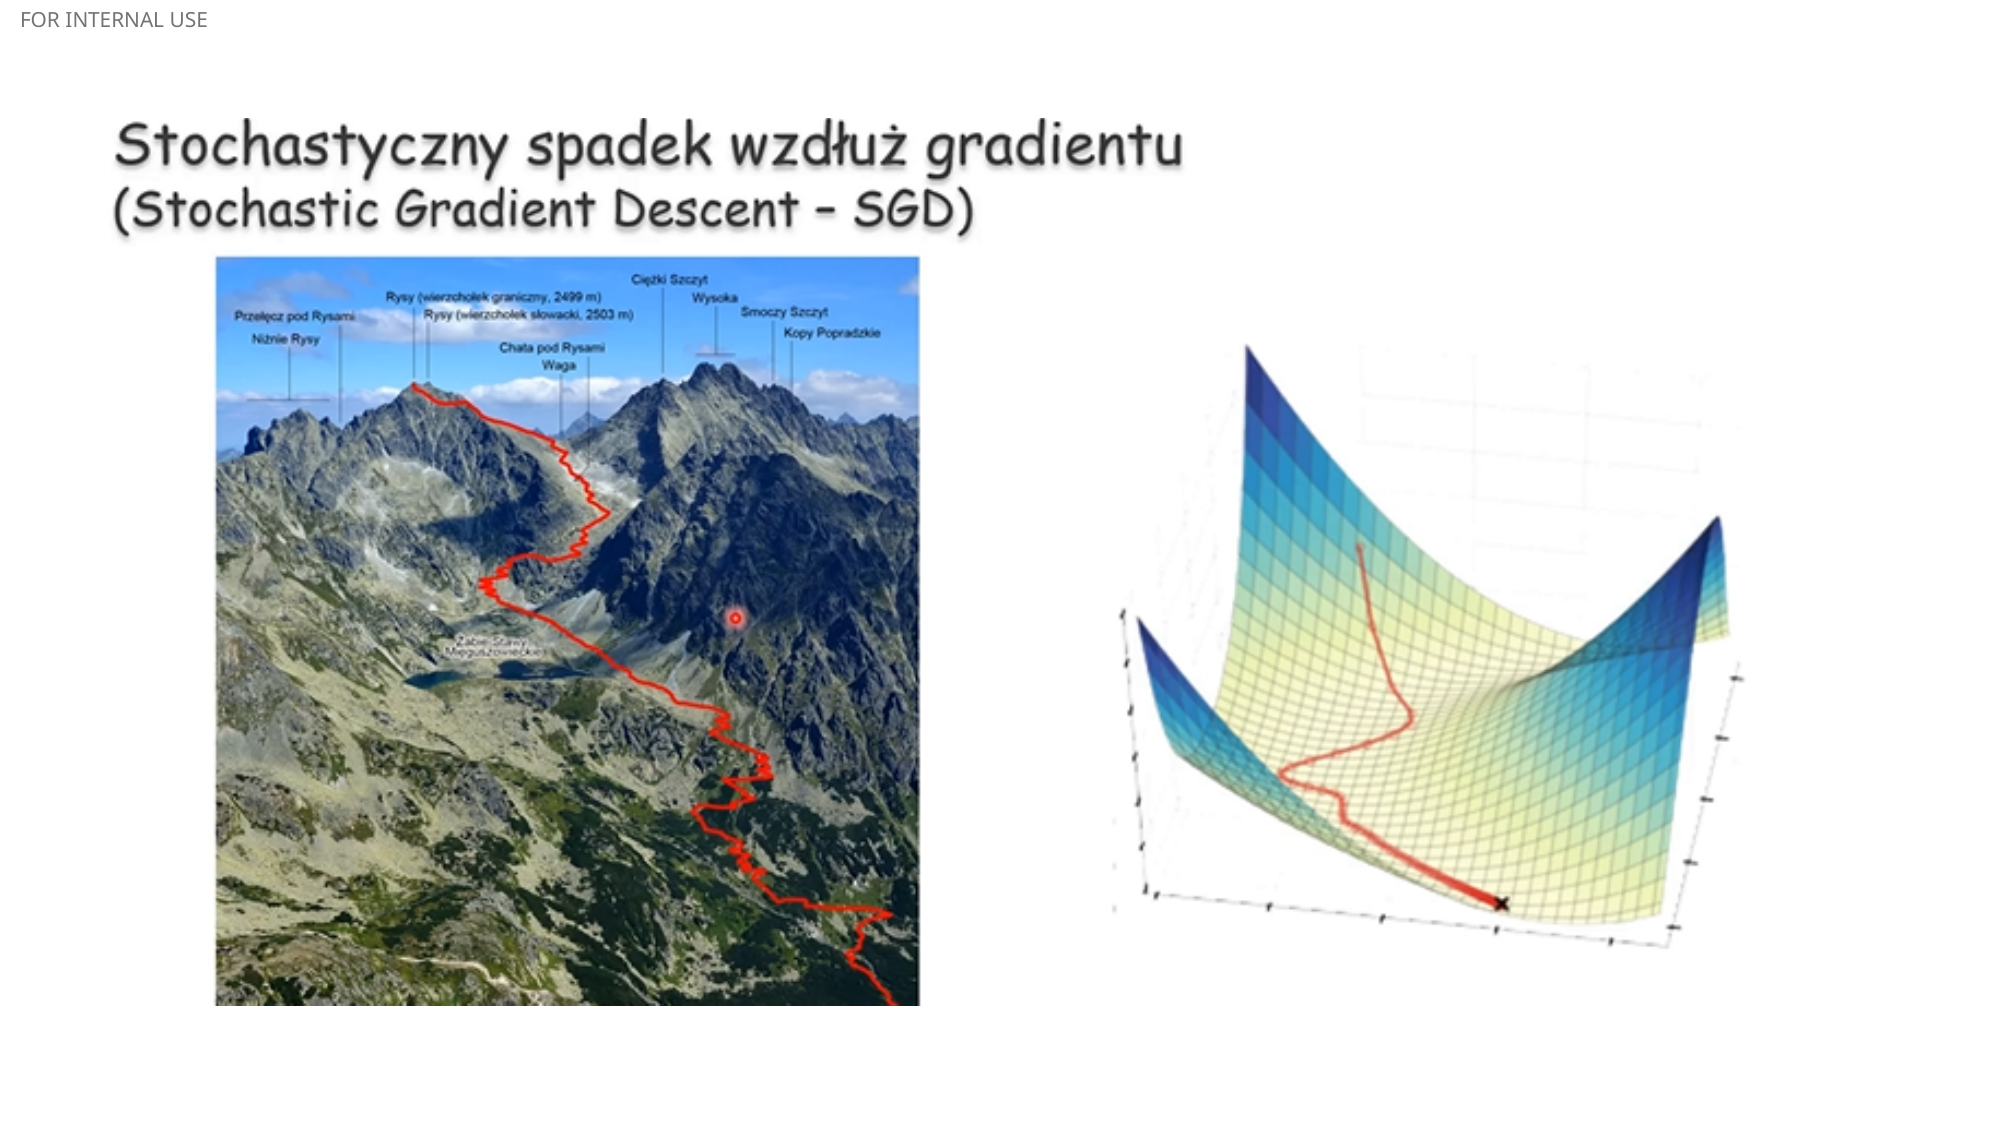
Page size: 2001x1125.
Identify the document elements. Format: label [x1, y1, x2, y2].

picture [103, 118, 1950, 1006]
